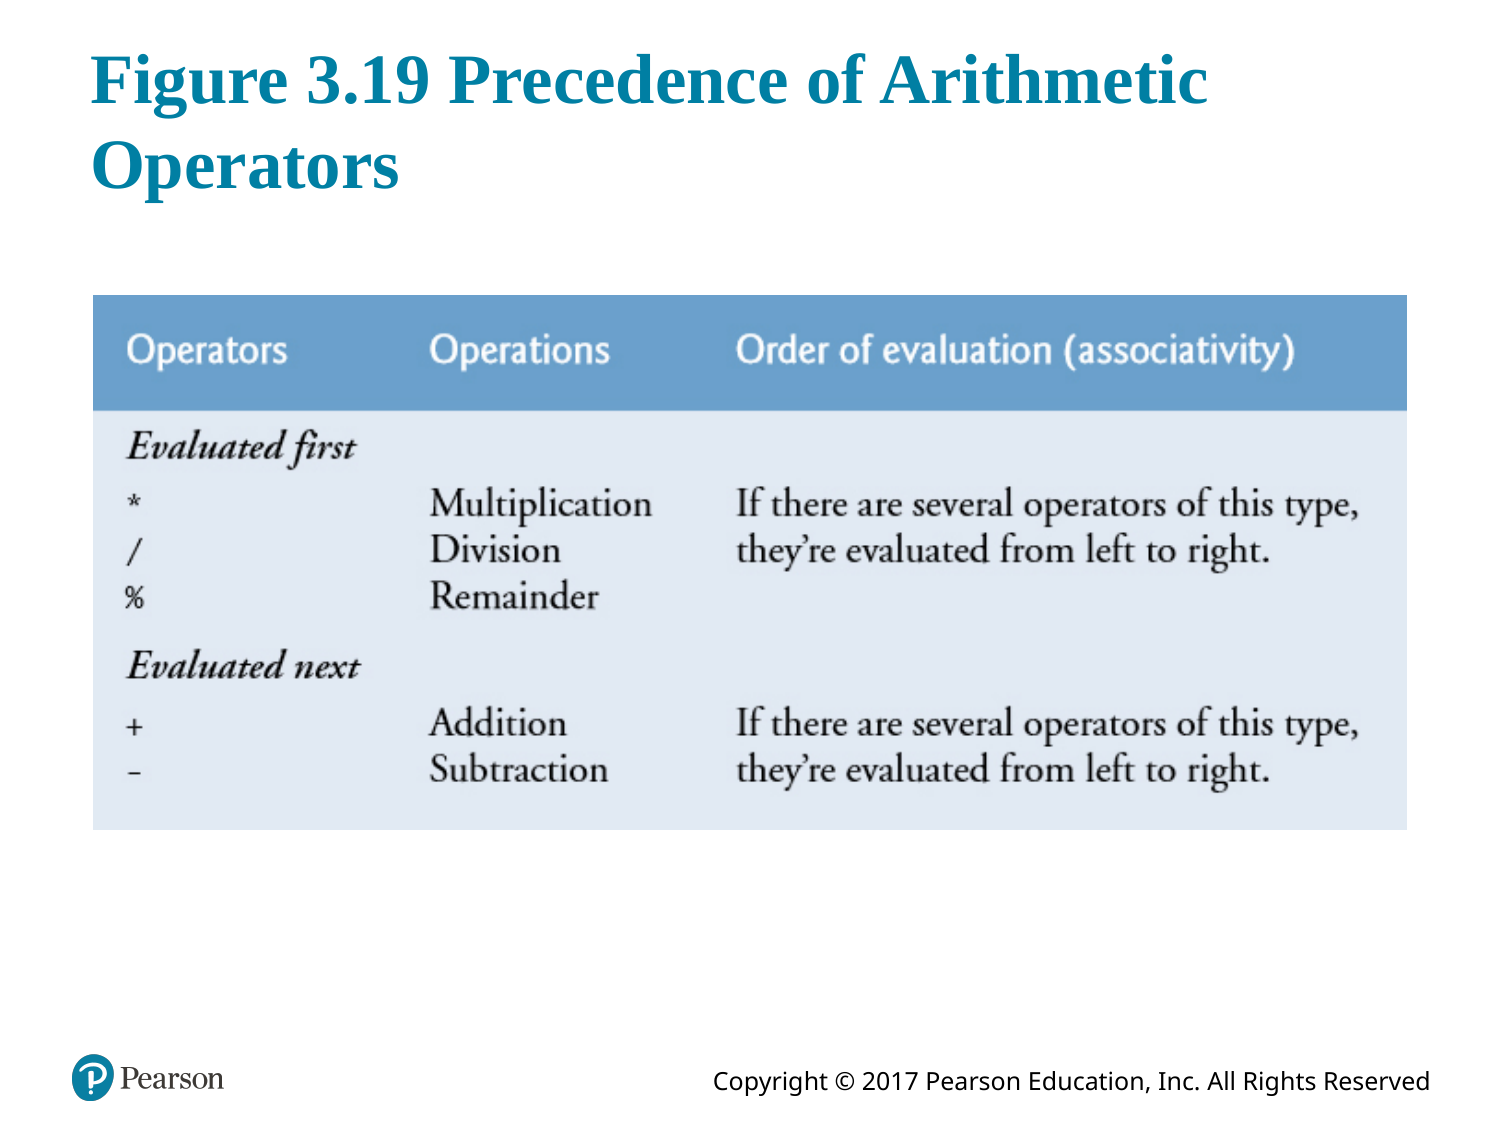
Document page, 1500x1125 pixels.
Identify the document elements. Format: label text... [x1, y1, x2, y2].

picture [98, 1054, 224, 1101]
picture [93, 295, 1407, 830]
title Figure 3.19 Precedence of Arithmetic Operators [75, 42, 1425, 218]
picture [72, 1054, 88, 1070]
picture [80, 1063, 106, 1088]
picture [72, 1087, 83, 1101]
